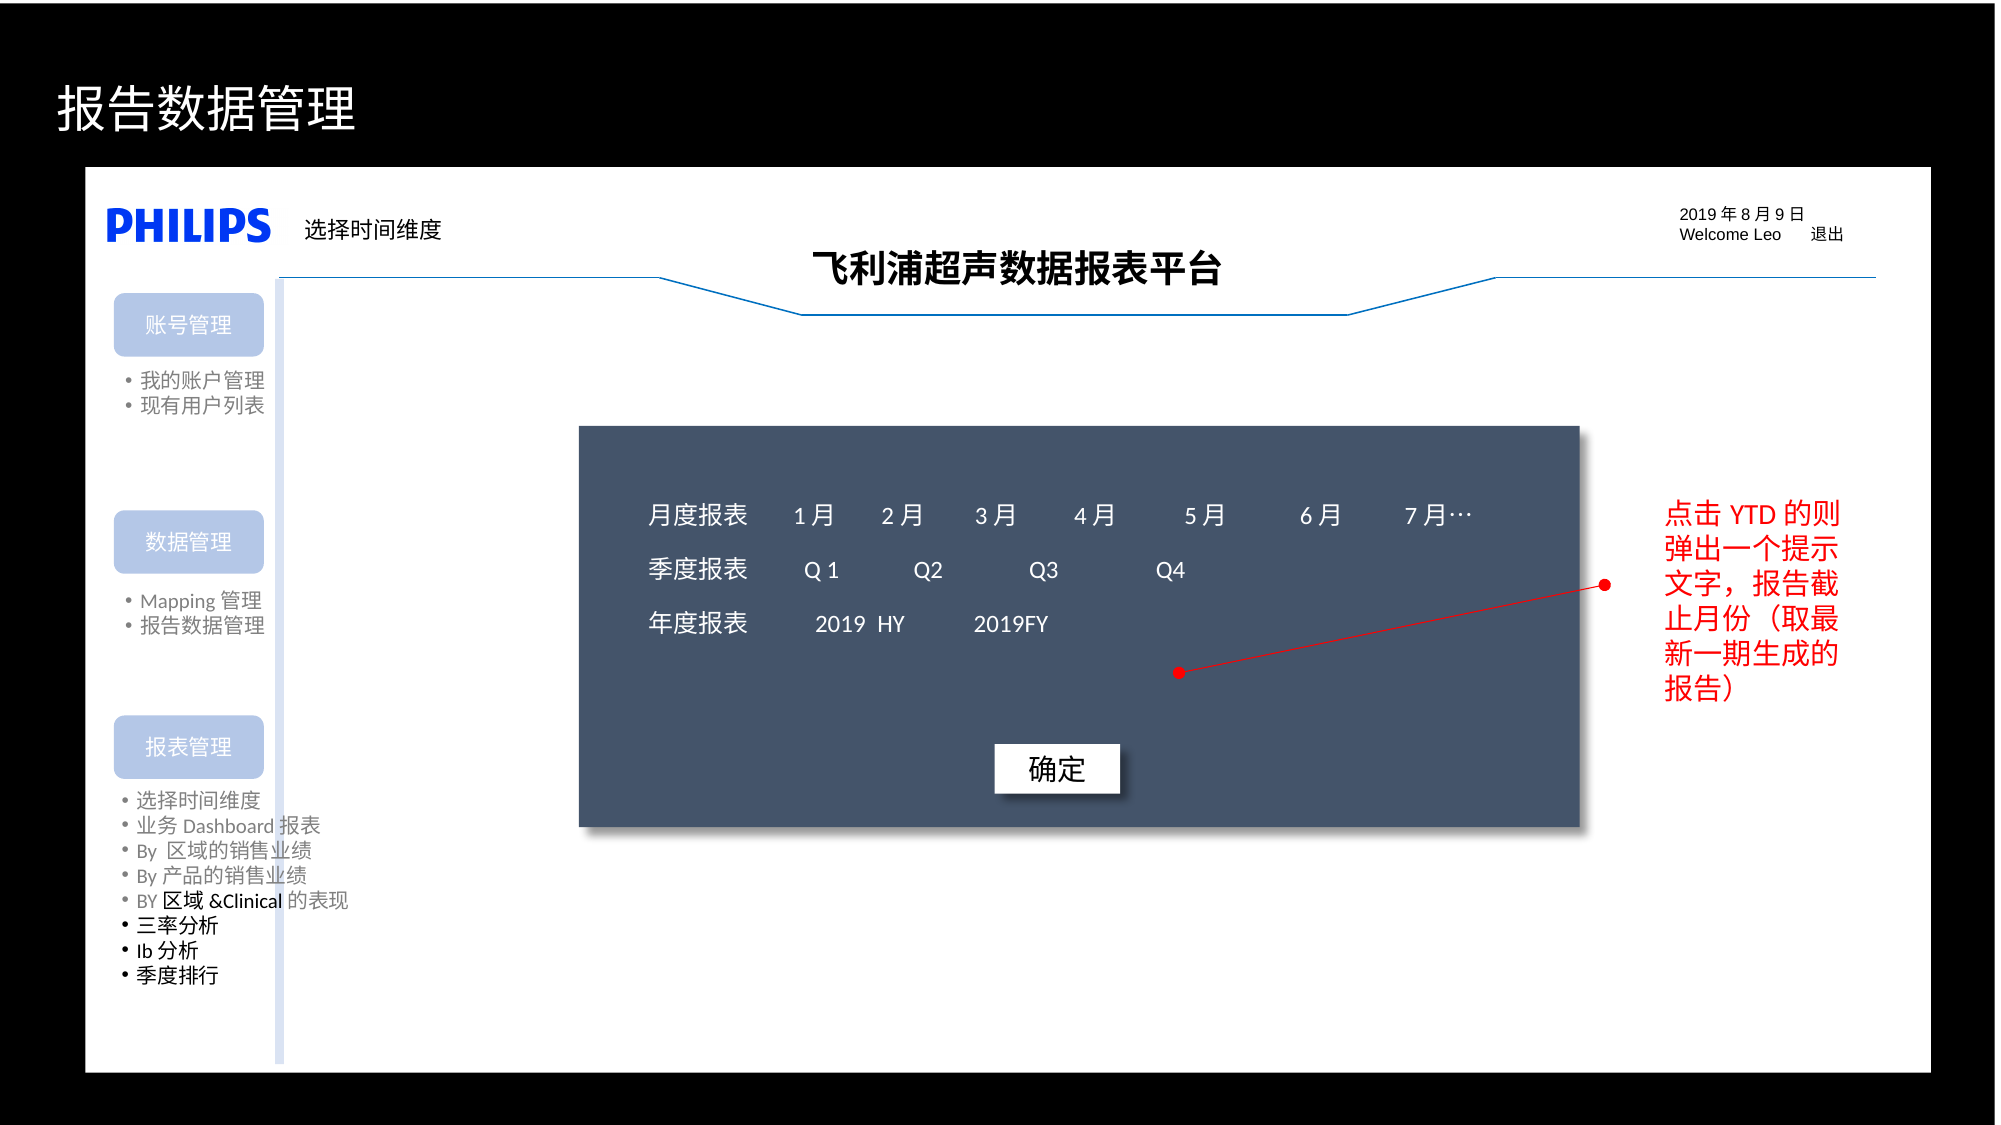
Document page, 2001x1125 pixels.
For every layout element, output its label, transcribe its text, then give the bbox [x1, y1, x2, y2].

text_box [274, 995, 285, 1065]
text_box Mapping管理 报告数据管理 [110, 580, 280, 645]
text_box 月度报表 1月 2月 3月 4月 5月 6月 7月… 季度报表 Q 1 Q2 Q3 Q4 年度报表 2019 HY 2019FY [633, 468, 1514, 645]
text_box 账号管理 [112, 292, 265, 358]
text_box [279, 181, 1876, 316]
text_box [274, 278, 285, 780]
text_box 报告数据管理 [41, 69, 371, 145]
text_box 确定 [994, 744, 1121, 794]
text_box 选择时间维度 业务Dashboard报表 By 区域的销售业绩 By产品的销售业绩 BY区域&Clinical的表现 三率分析 Ib分析 季度排行 [106, 780, 365, 995]
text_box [1179, 584, 1605, 673]
text_box 报表管理 [112, 714, 265, 780]
text_box [578, 425, 1581, 828]
picture [107, 208, 279, 245]
text_box [0, 3, 1995, 1125]
text_box 数据管理 [112, 509, 265, 575]
text_box 我的账户管理 现有用户列表 [110, 360, 280, 425]
text_box 点击YTD的则弹出一个提示文字，报告截止月份（取最新一期生成的报告） [1649, 488, 1881, 713]
text_box [85, 167, 1931, 1073]
